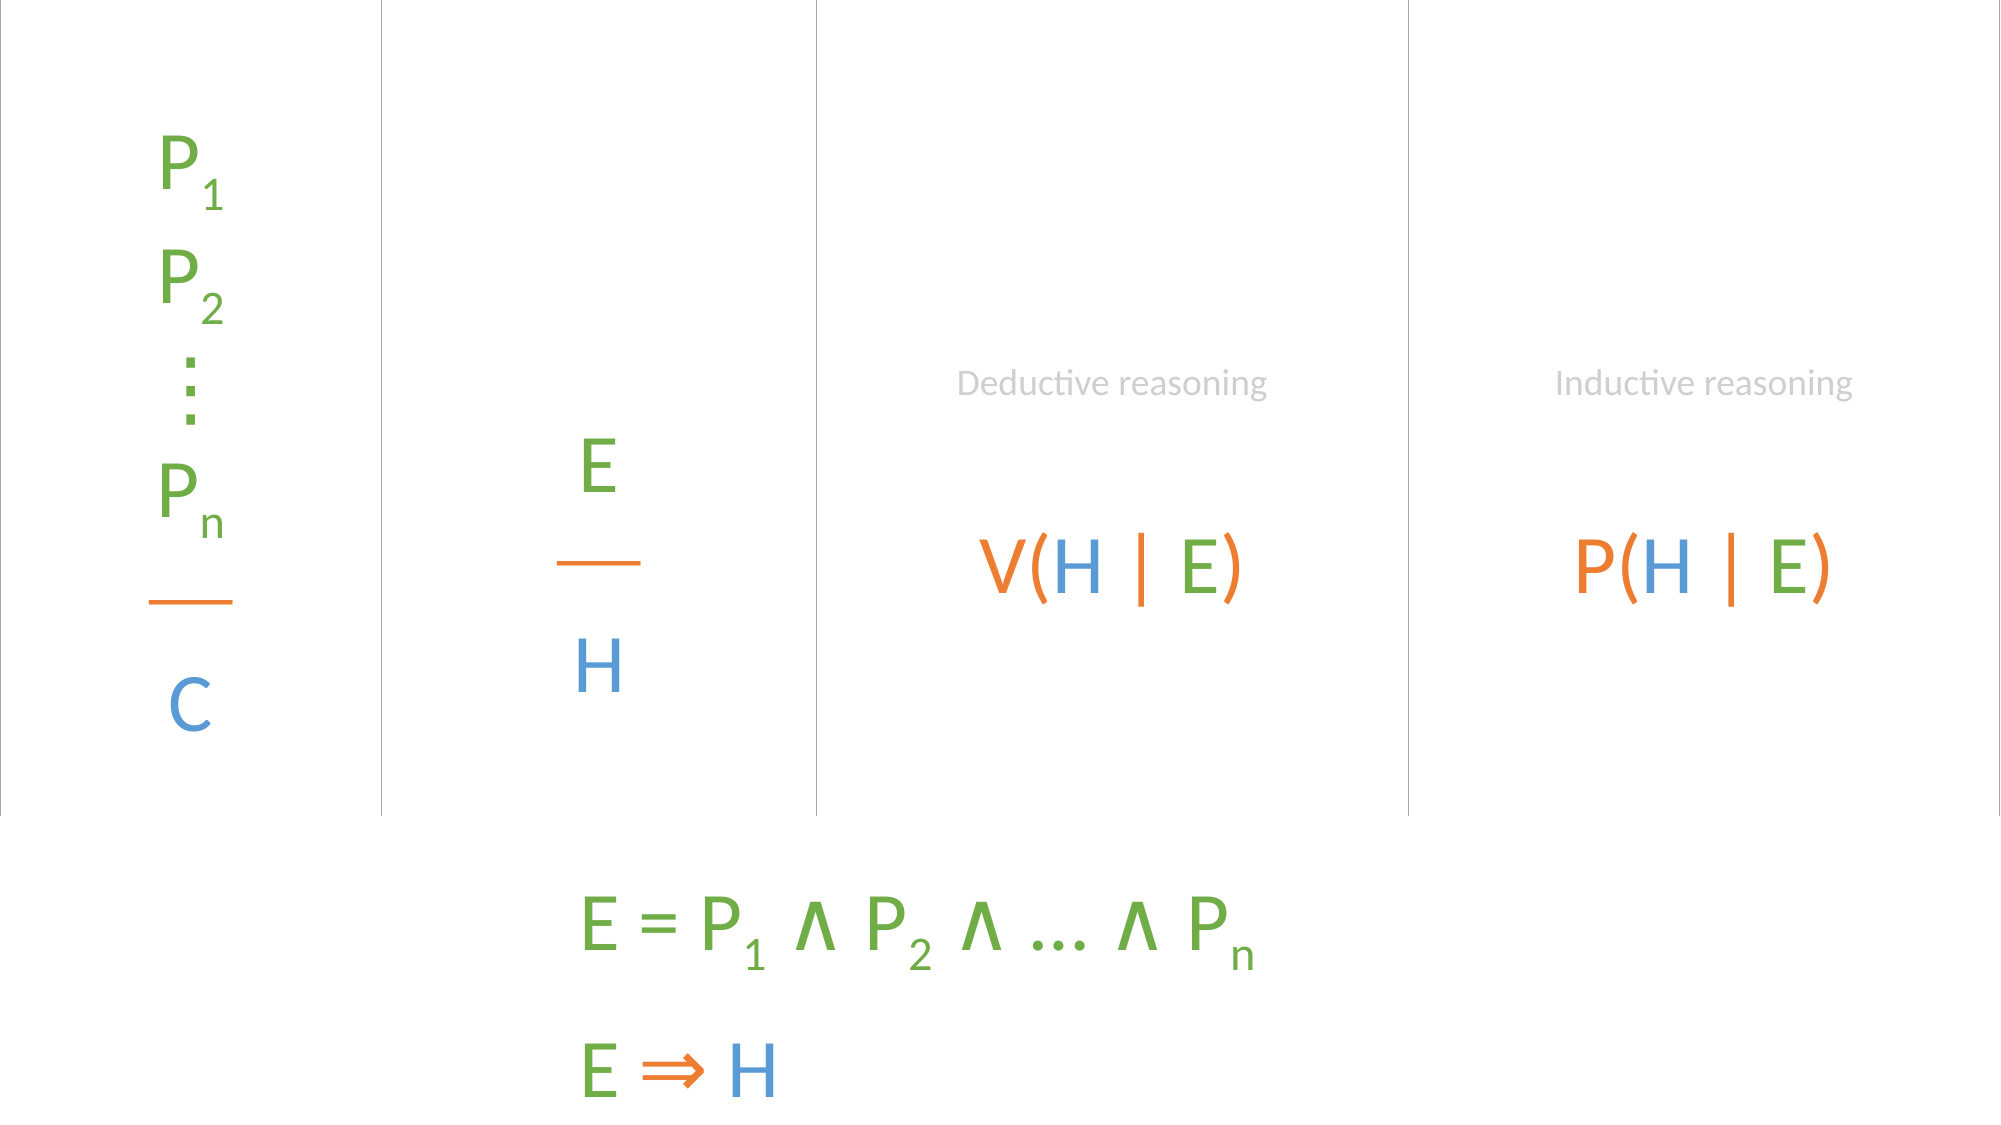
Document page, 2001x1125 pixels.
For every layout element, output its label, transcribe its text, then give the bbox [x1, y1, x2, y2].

text_box P(H | E) [1509, 502, 1899, 618]
text_box P1 P2 ⋮ Pn ⎯ C [101, 99, 281, 755]
text_box E ⎯ H [482, 401, 716, 717]
text_box E ⇒ H [564, 1006, 1000, 1122]
text_box Inductive reasoning [1530, 349, 1878, 411]
text_box E = P1 ∧ P2 ∧ … ∧ Pn [564, 859, 1453, 988]
text_box Deductive reasoning [932, 349, 1293, 411]
text_box V(H | E) [917, 502, 1308, 618]
